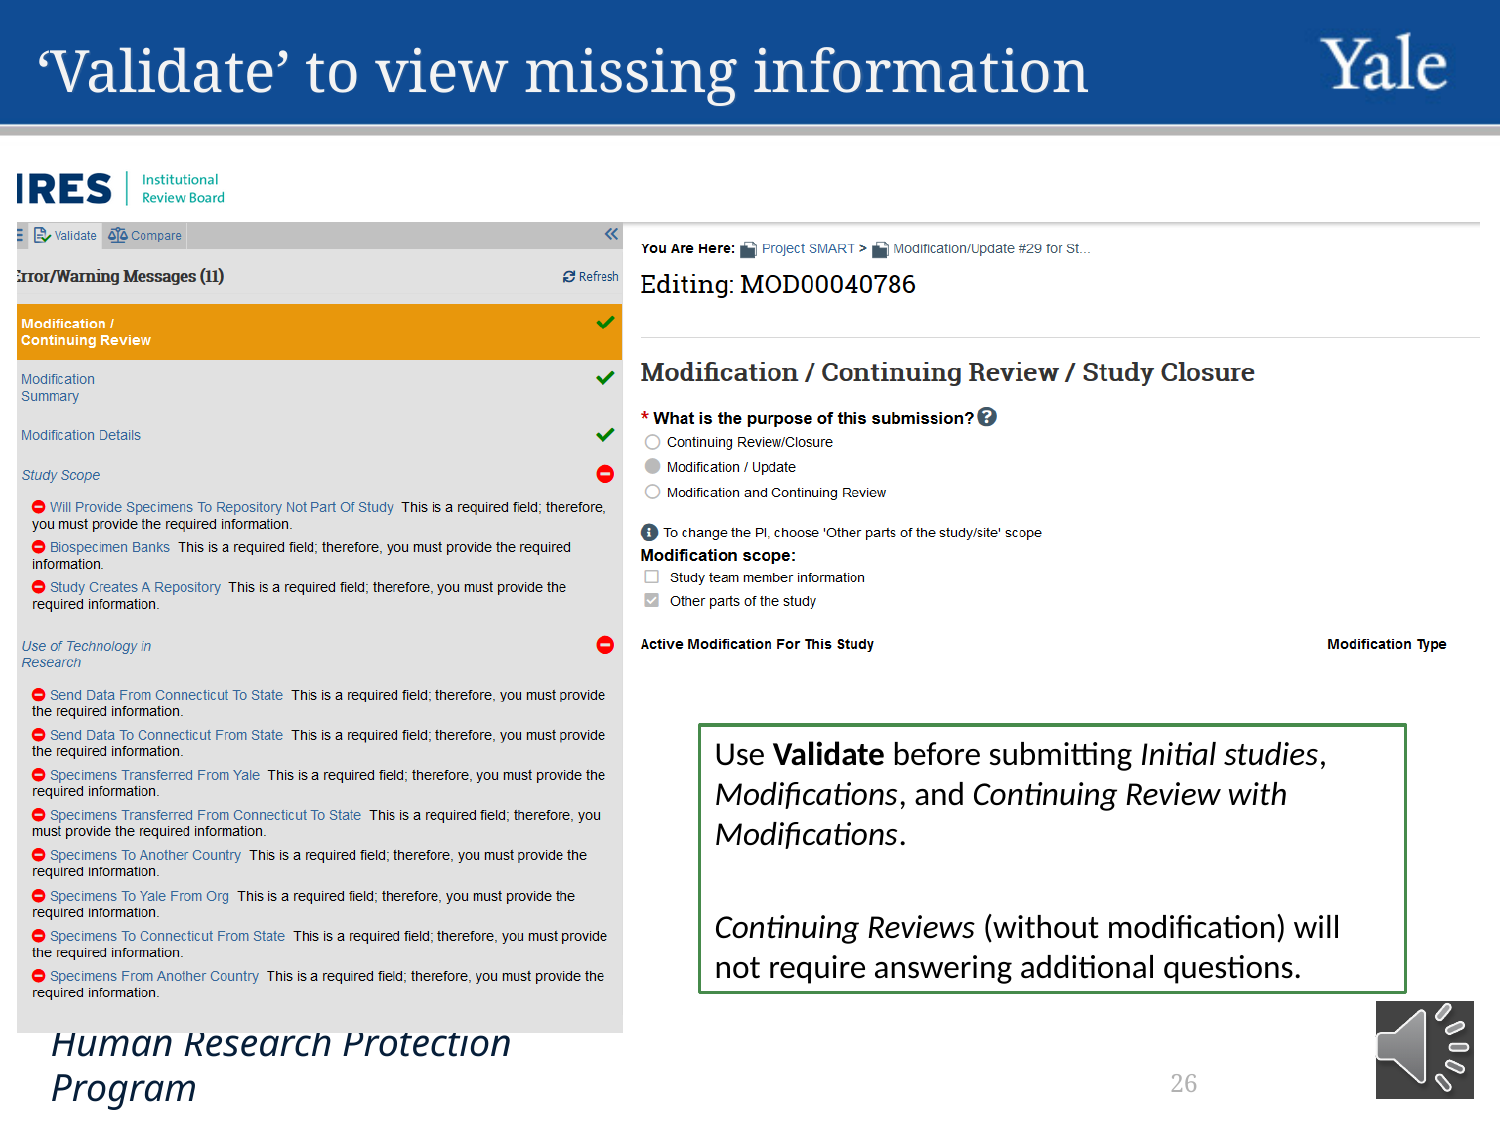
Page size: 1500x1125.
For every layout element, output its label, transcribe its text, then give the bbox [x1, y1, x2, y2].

slide_number 26 [1154, 1058, 1371, 1110]
title ‘Validate’ to view missing information [21, 12, 1297, 126]
picture [0, 0, 1500, 1125]
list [17, 162, 1481, 1034]
